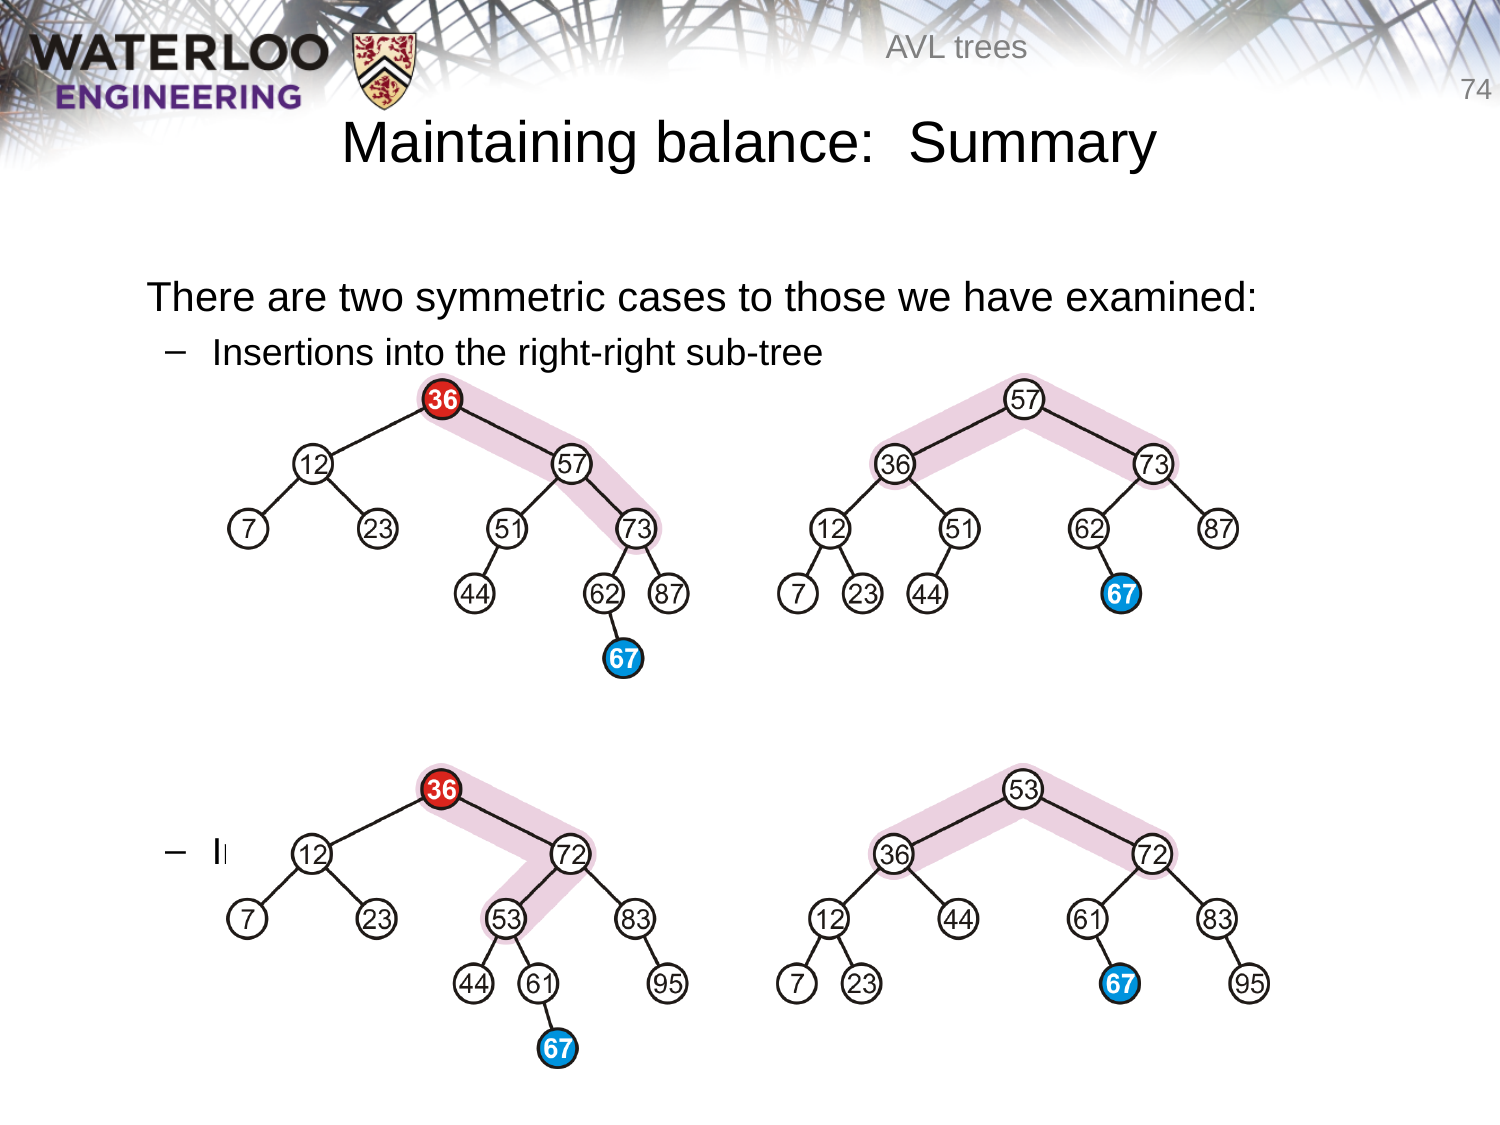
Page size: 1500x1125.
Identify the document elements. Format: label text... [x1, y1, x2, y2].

title Maintaining balance: Summary [74, 44, 1426, 233]
list There are two symmetric cases to those we have examined: Insertions into the right-right sub-tree Insertions into either the right-left sub-tree [74, 262, 1426, 1006]
picture [0, 0, 1500, 1125]
